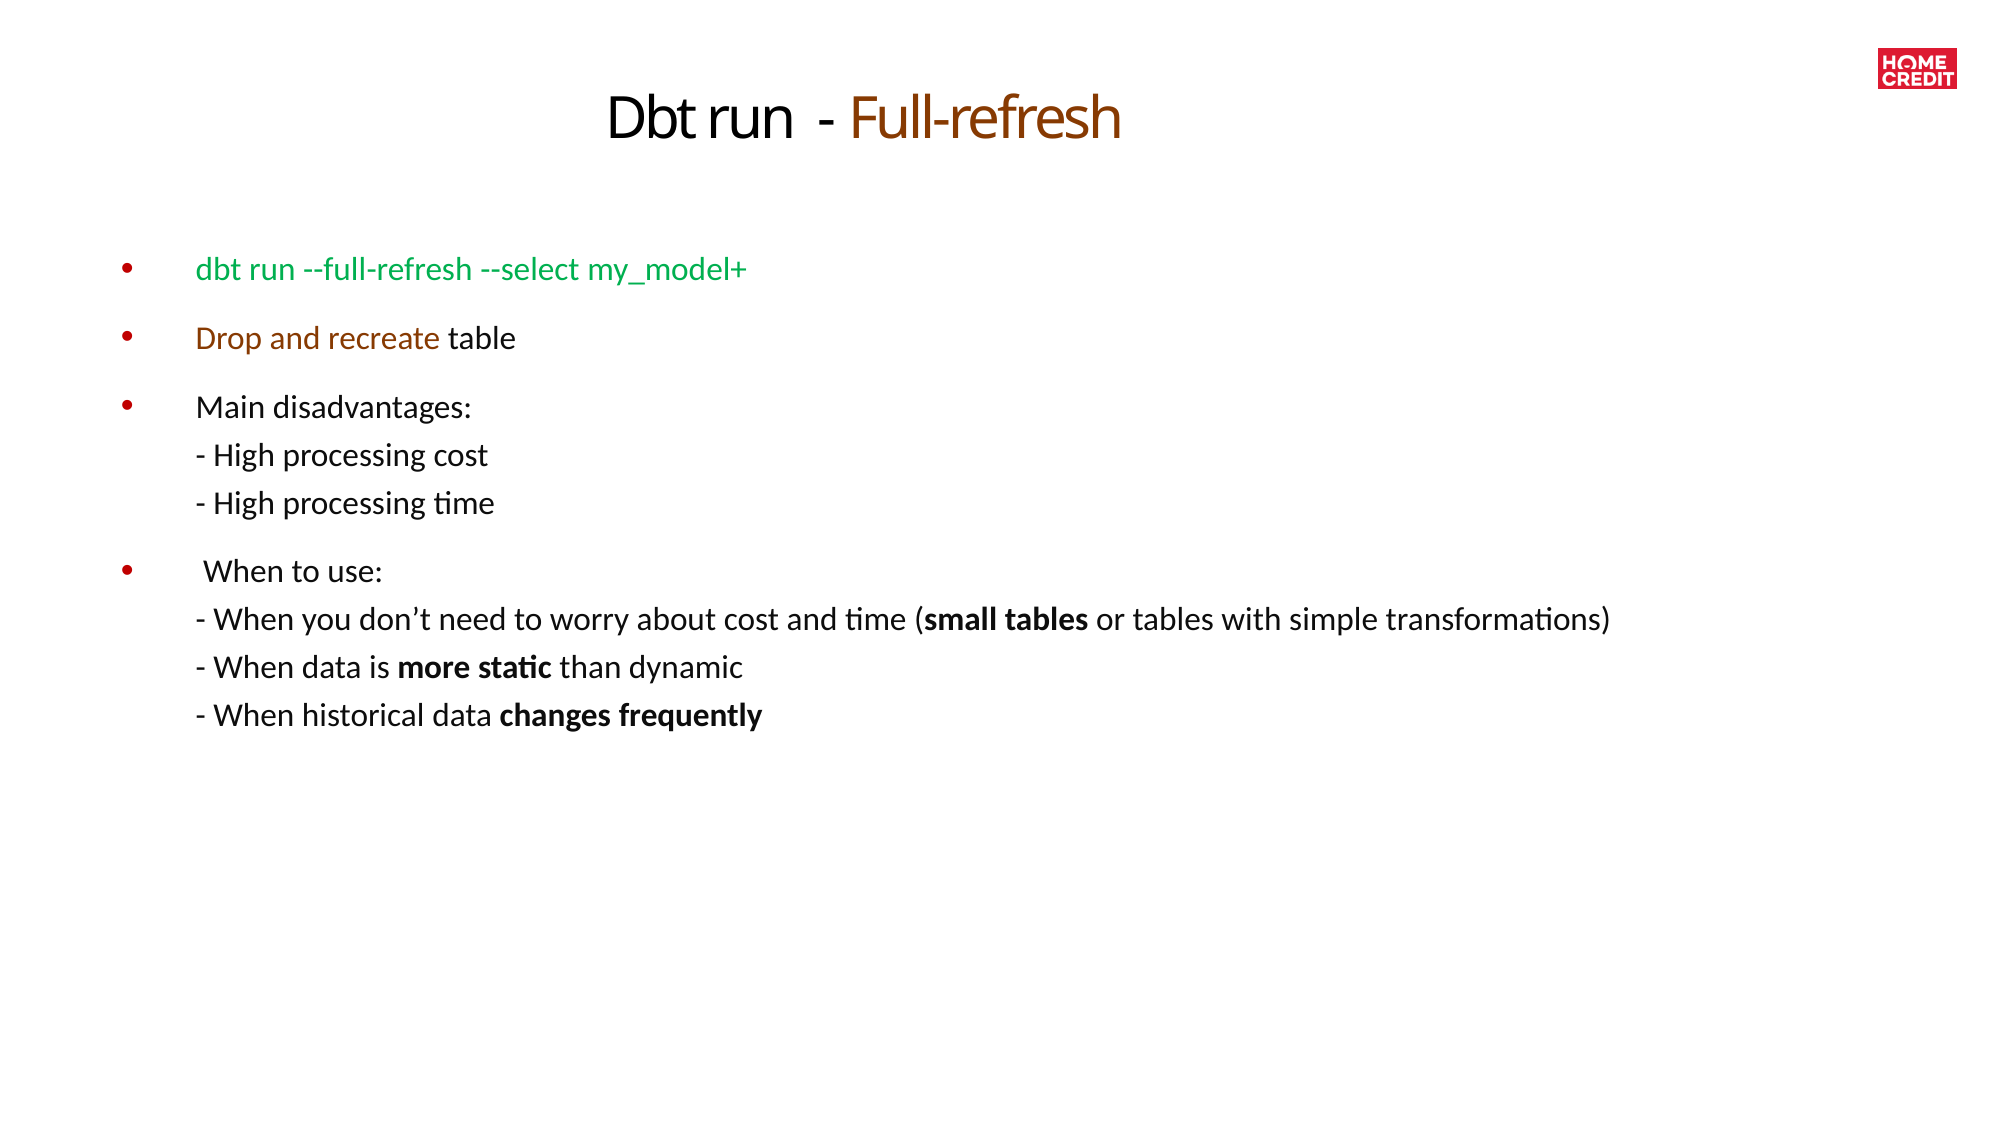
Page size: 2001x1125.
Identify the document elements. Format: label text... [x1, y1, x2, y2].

list dbt run --full-refresh --select my_model+ Drop and recreate table Main disadvantages: - High processing cost - High processing time When to use: - When you don’t need to worry about cost and time (small tables or tables with simple transformations) - When data is more static than dynamic - When historical data changes frequently [105, 232, 1656, 823]
title Dbt run - Full-refresh [425, 53, 1305, 188]
picture [1878, 48, 1958, 90]
